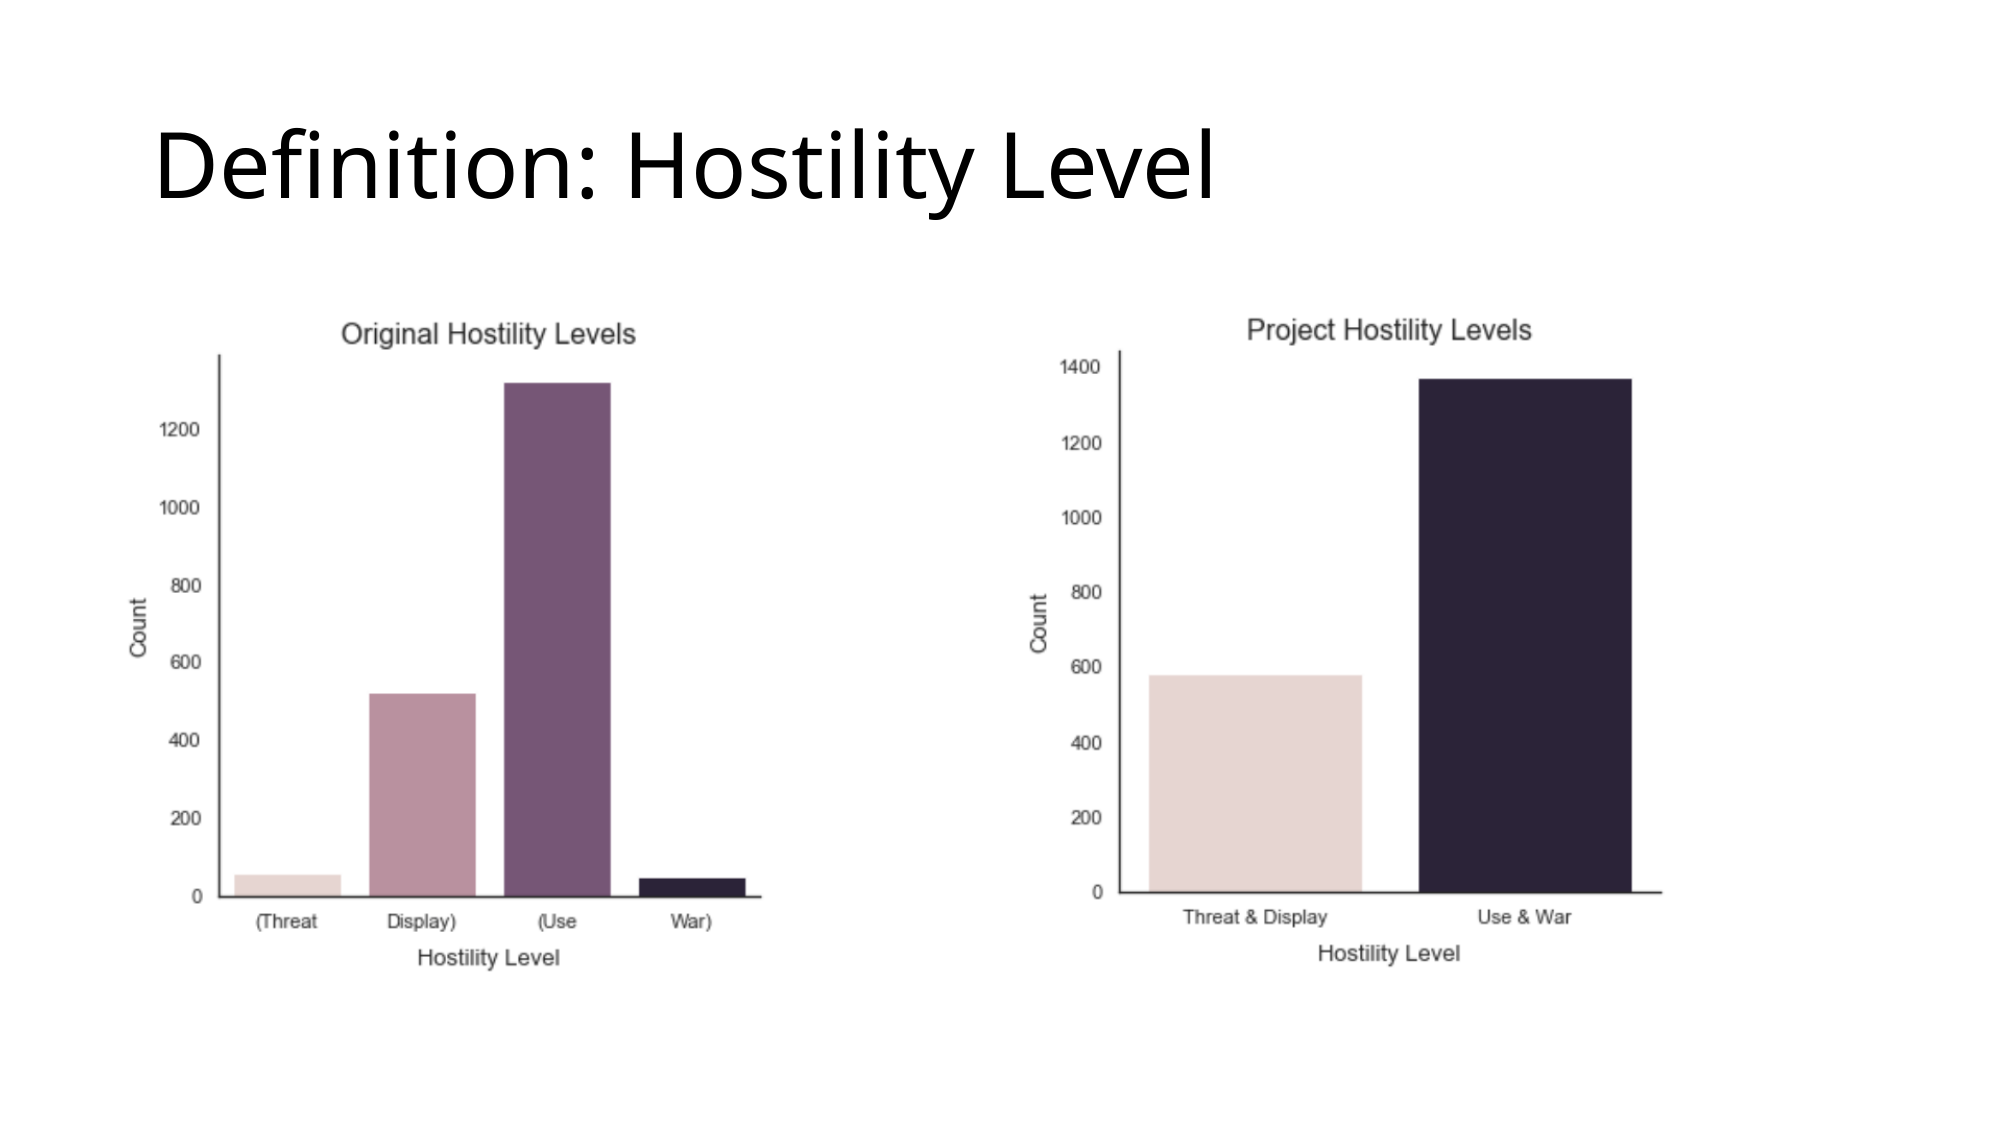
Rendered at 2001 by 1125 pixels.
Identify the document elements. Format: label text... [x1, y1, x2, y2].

picture [999, 301, 1721, 985]
picture [109, 305, 785, 981]
title Definition: Hostility Level [137, 59, 1863, 278]
